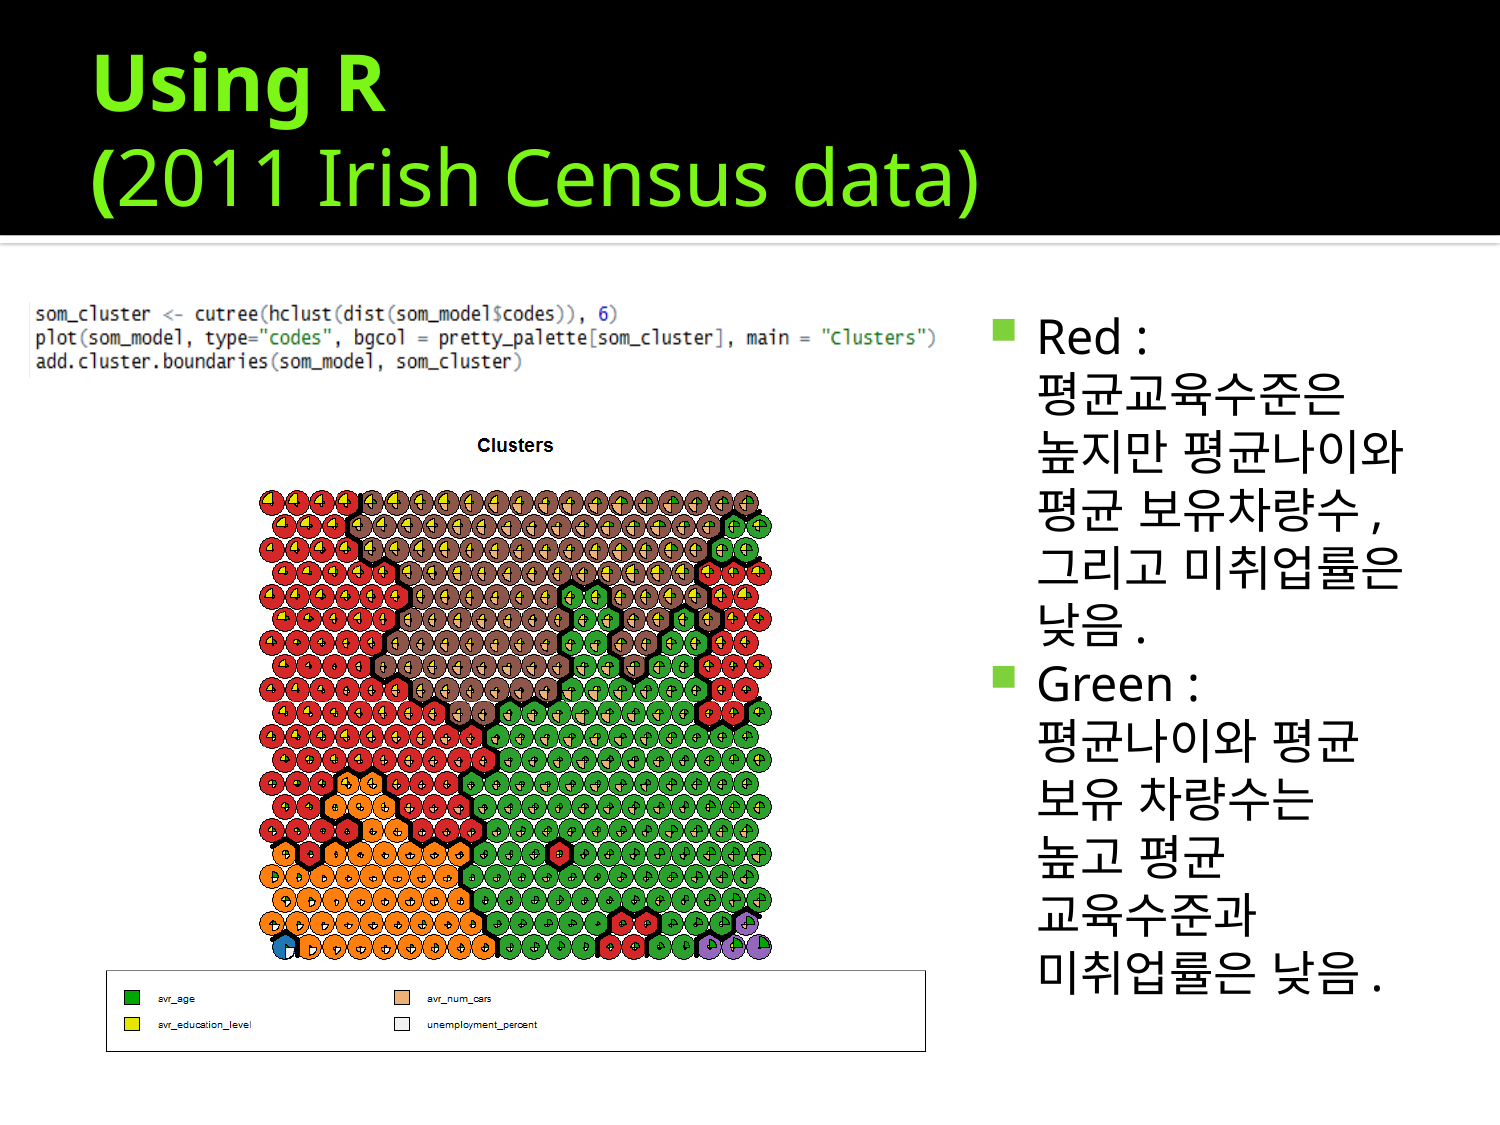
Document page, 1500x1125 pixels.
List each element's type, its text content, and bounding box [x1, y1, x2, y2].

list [74, 433, 951, 1060]
list Red : 평균교육수준은 높지만 평균나이와 평균 보유차량수, 그리고 미취업률은 낮음. Green : 평균나이와 평균 보유 차량수는 높고 평균 교육수준과 미취업률은 낮음. [962, 291, 1425, 1050]
title Using R (2011 Irish Census data) [75, 24, 1425, 231]
picture [29, 302, 939, 378]
